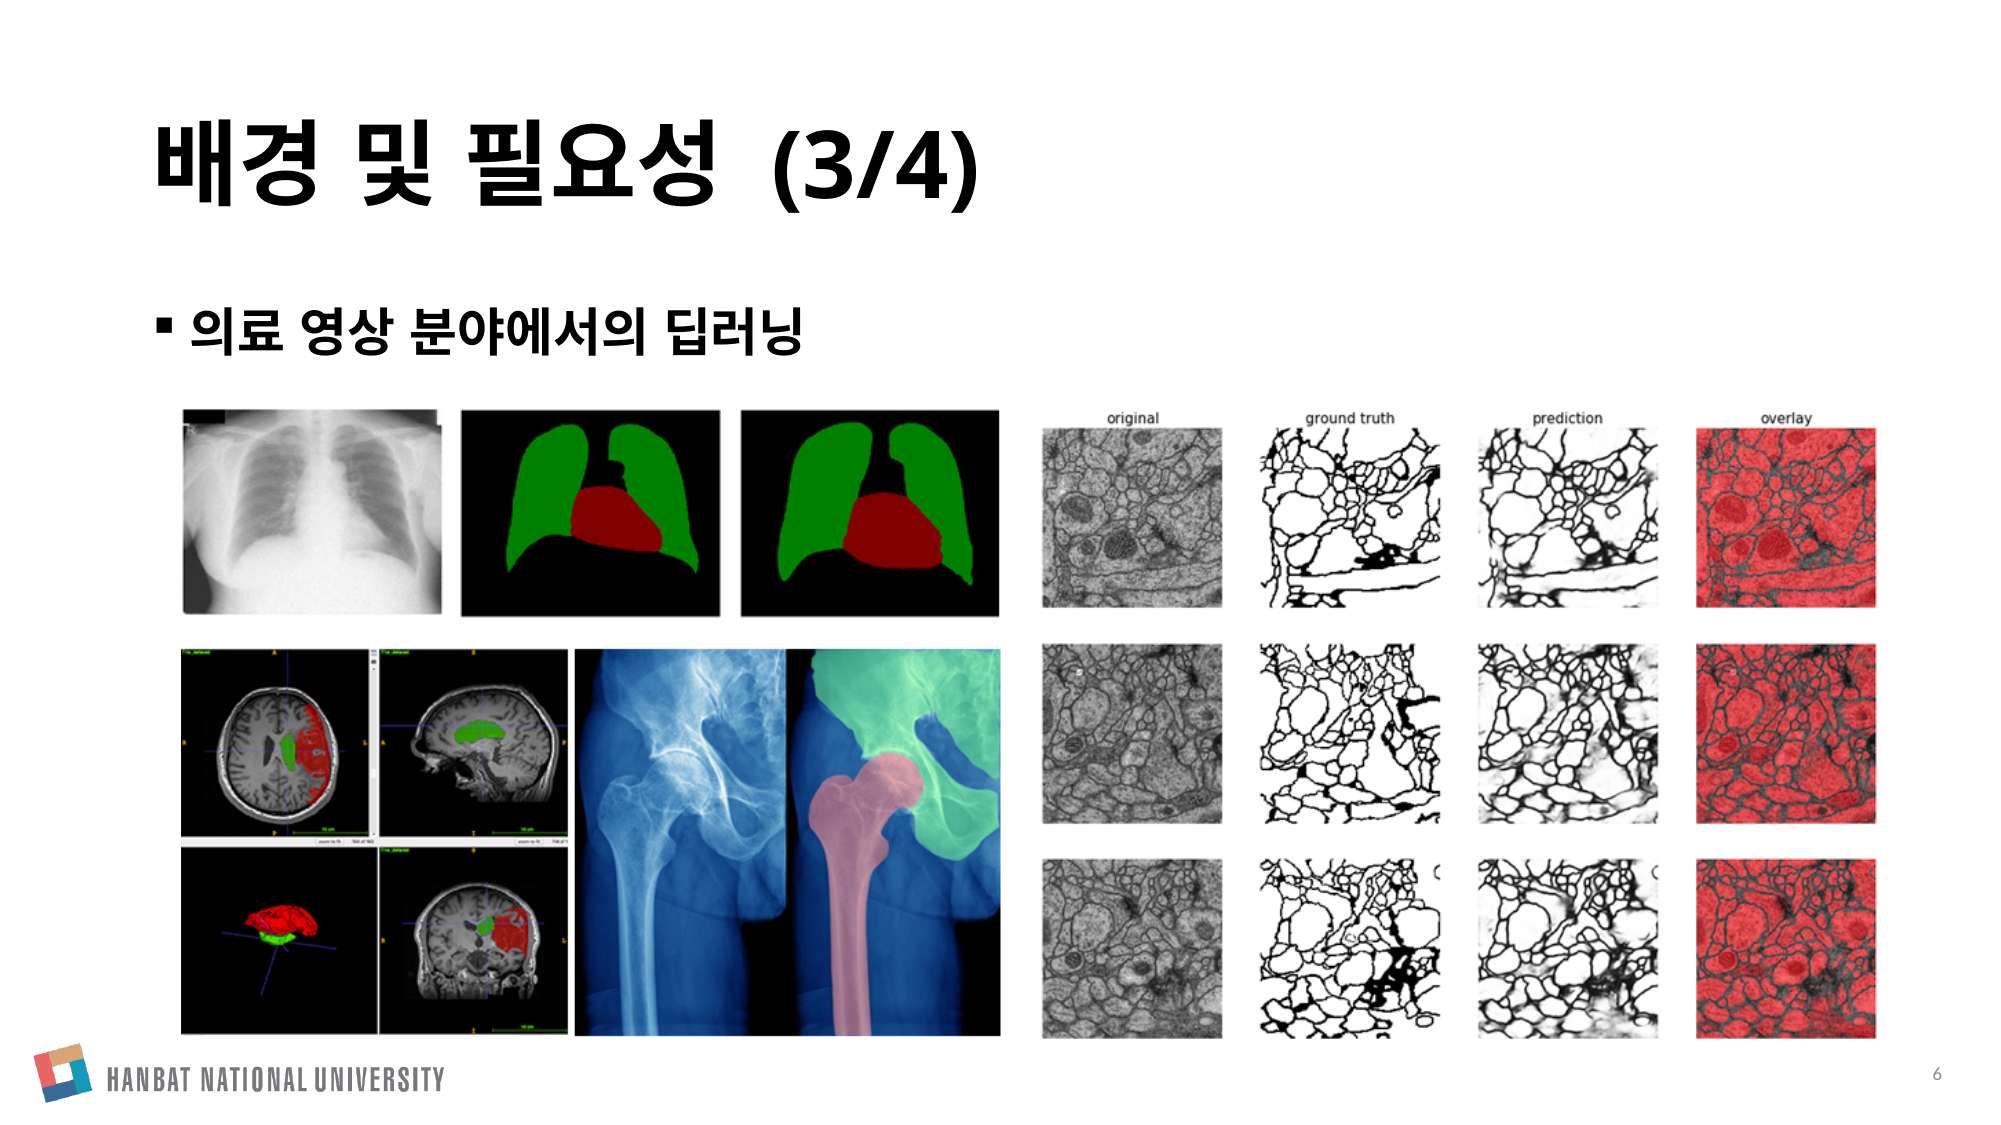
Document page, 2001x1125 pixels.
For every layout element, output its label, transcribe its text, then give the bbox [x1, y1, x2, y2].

picture [33, 404, 1892, 1103]
title 배경 및 필요성 (3/4) [137, 59, 1863, 278]
list 의료 영상 분야에서의 딥러닝 [137, 299, 1863, 1014]
